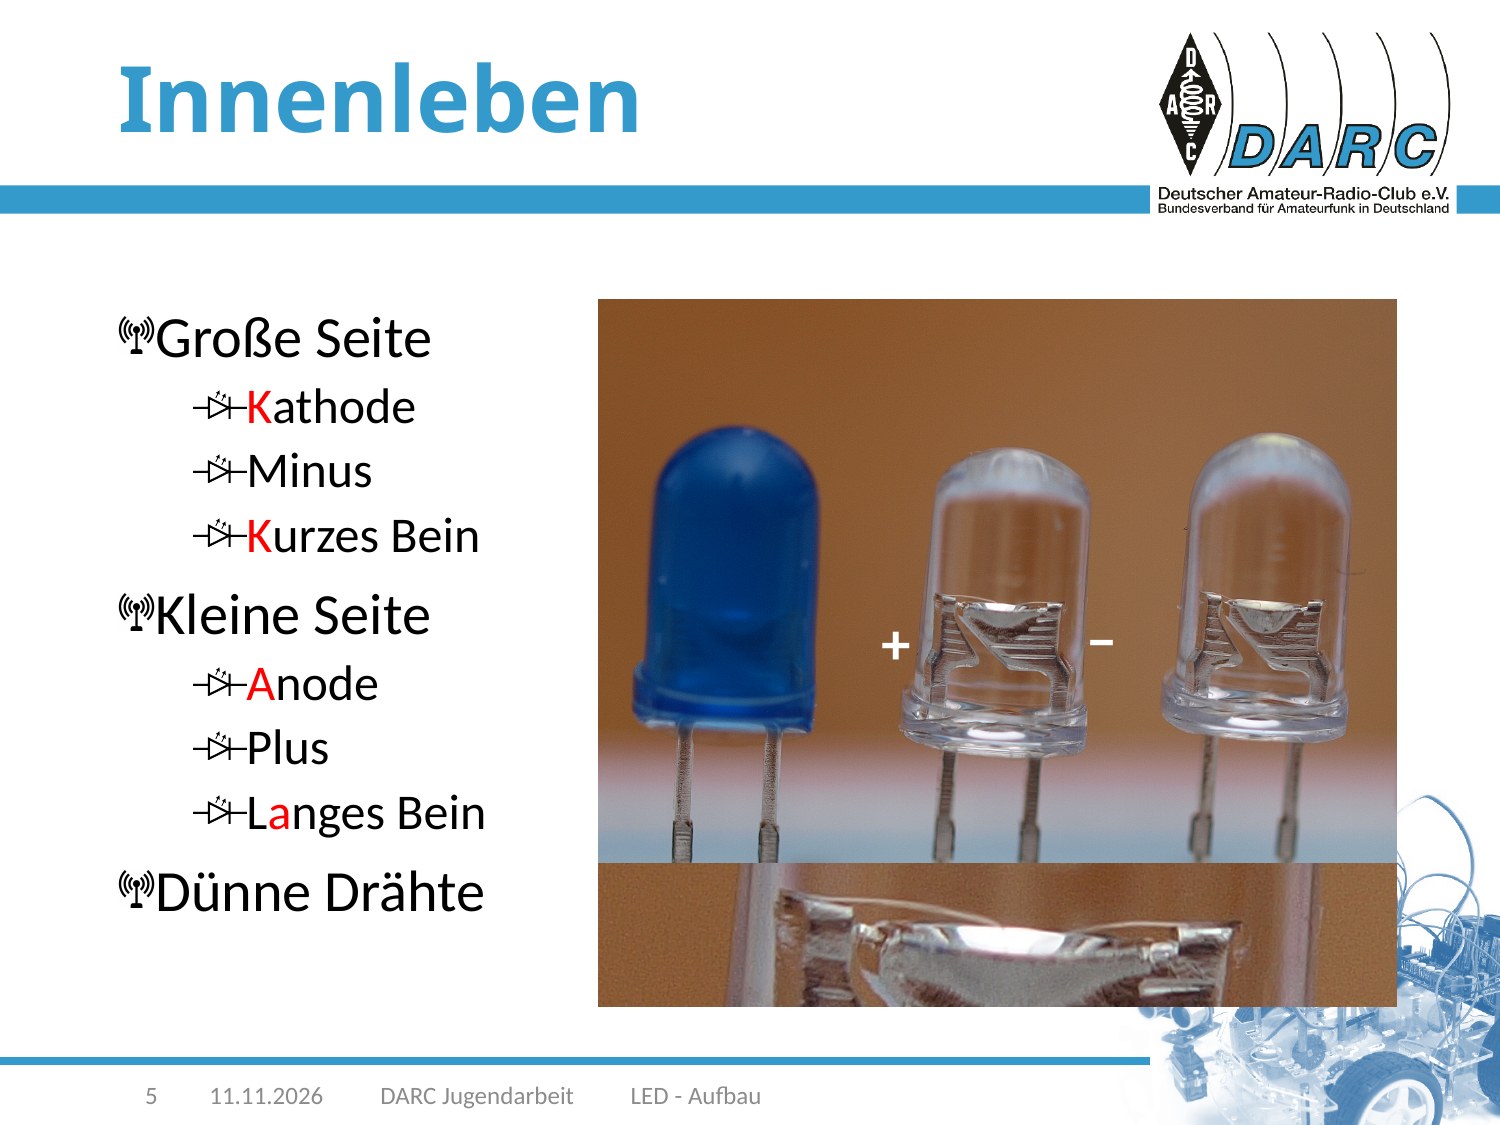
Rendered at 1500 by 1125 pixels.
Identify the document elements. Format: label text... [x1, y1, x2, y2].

picture [118, 593, 155, 631]
picture [1158, 30, 1457, 214]
picture [118, 316, 155, 354]
picture [193, 731, 239, 760]
picture [118, 870, 155, 908]
footer LED - Aufbau [615, 1065, 1150, 1125]
title Innenleben [103, 30, 1150, 175]
picture [193, 518, 239, 547]
picture [193, 390, 239, 419]
picture [193, 795, 239, 824]
picture [193, 454, 239, 483]
list Große Seite Kathode Minus Kurzes Bein Kleine Seite Anode Plus Langes Bein Dünne Drähte [103, 299, 598, 984]
slide_number 5 [103, 1065, 173, 1125]
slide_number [194, 1065, 345, 1125]
picture [193, 667, 239, 696]
picture [598, 299, 1397, 1007]
